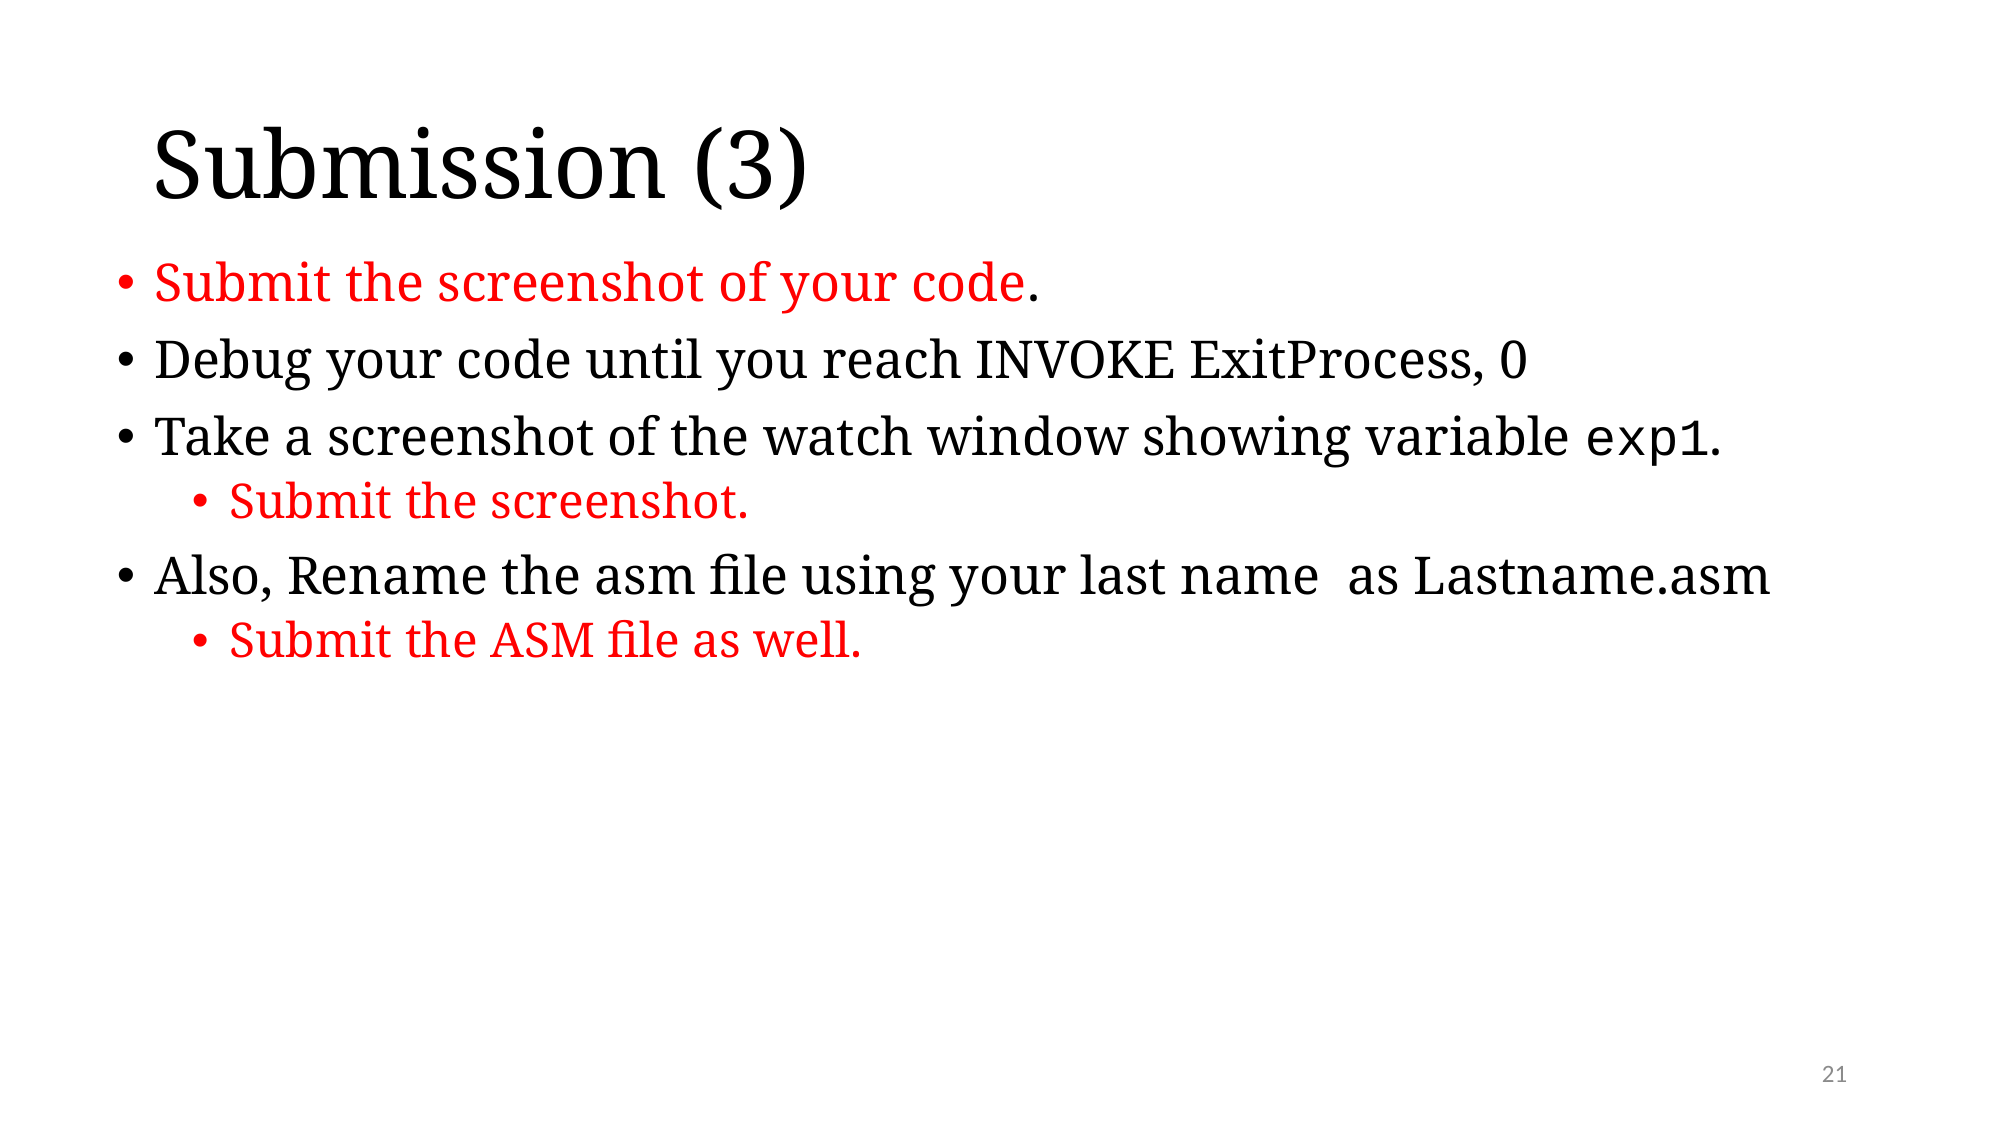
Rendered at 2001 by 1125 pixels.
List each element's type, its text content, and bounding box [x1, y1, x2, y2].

title Submission (3) [137, 59, 1863, 249]
list Submit the screenshot of your code. Debug your code until you reach INVOKE ExitProcess, 0 Take a screenshot of the watch window showing variable exp1. Submit the screenshot. Also, Rename the asm file using your last name as Lastname.asm Submit the ASM file as well. [101, 249, 1863, 1014]
slide_number 21 [1412, 1042, 1863, 1103]
